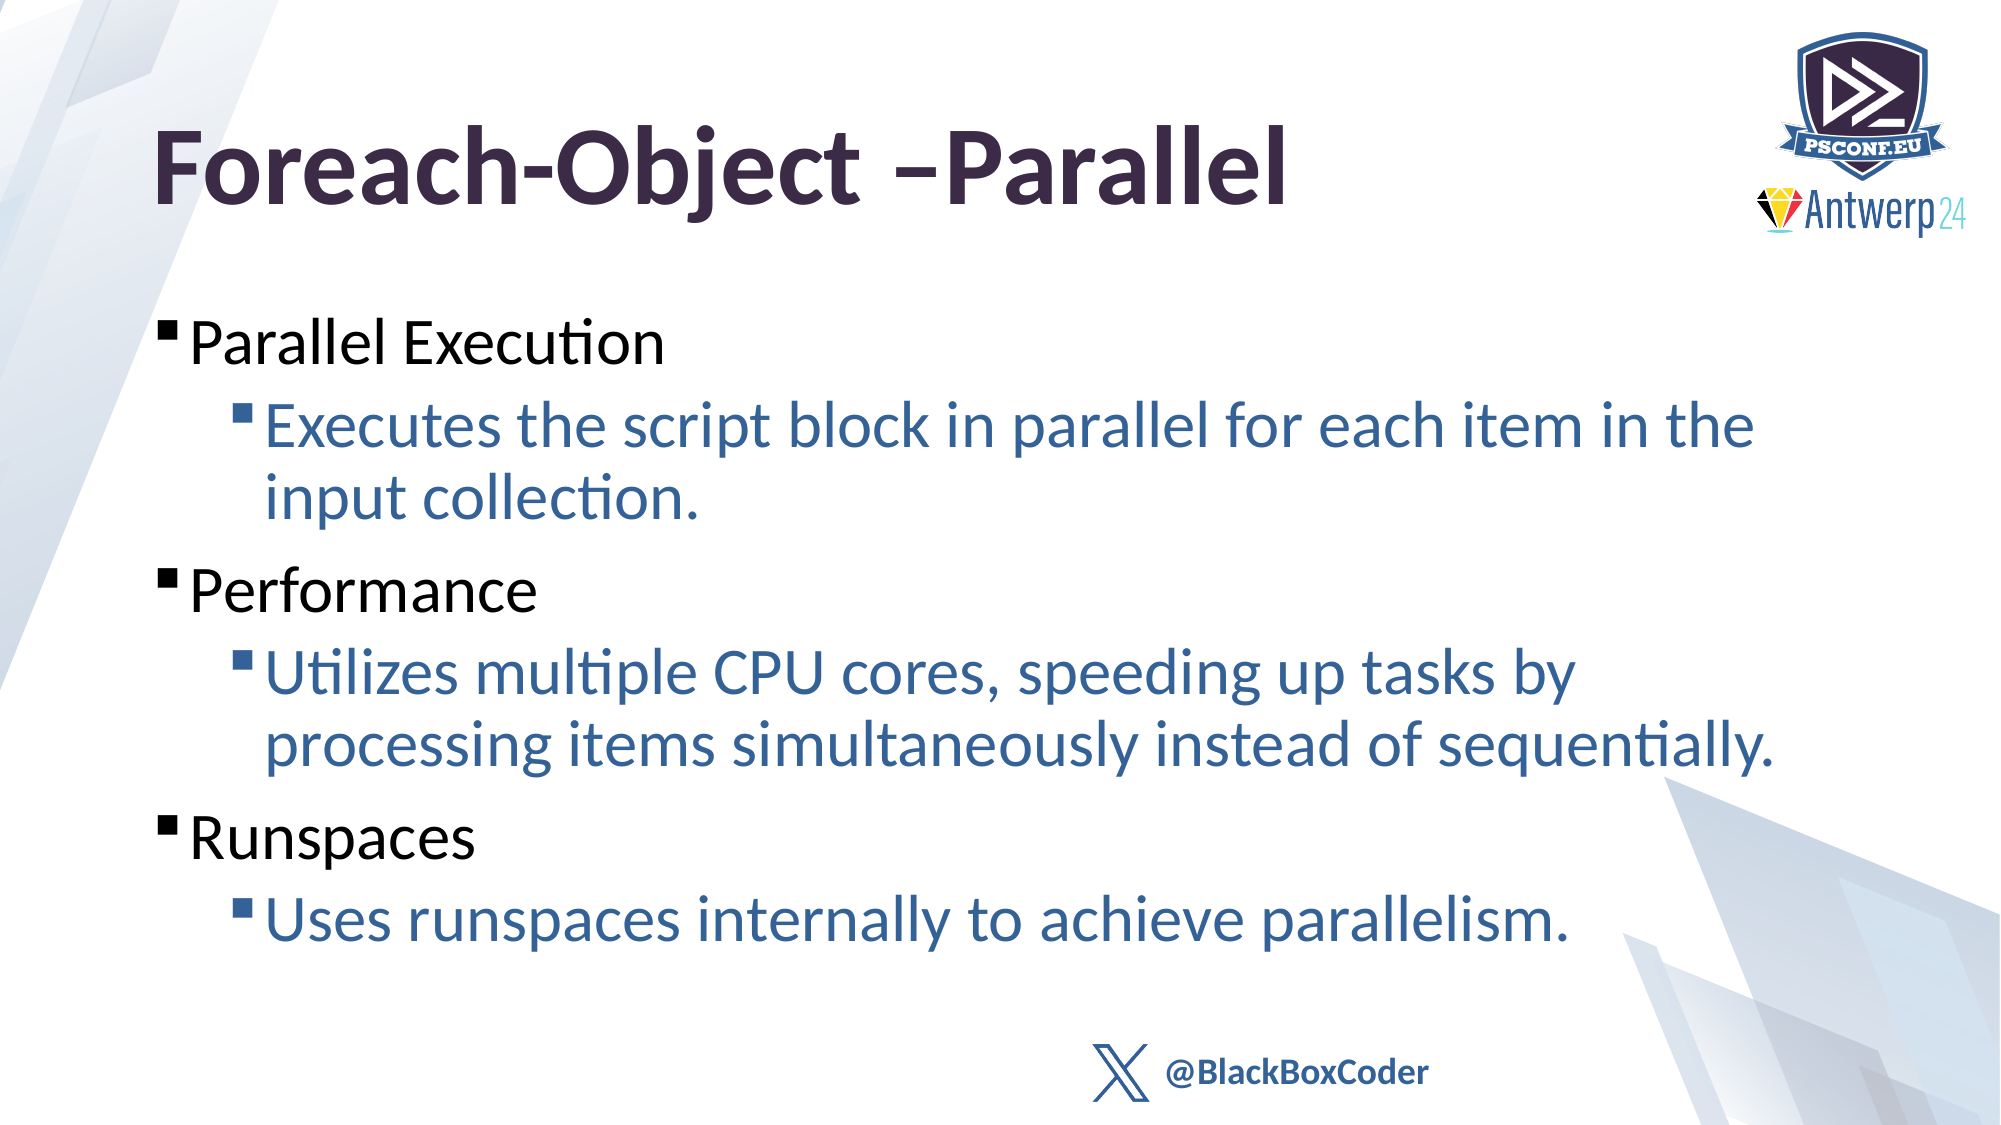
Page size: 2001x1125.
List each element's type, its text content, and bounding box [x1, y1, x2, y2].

picture [0, 0, 2000, 1125]
title Foreach-Object –Parallel [137, 59, 1774, 278]
list Parallel Execution Executes the script block in parallel for each item in the input collection. Performance Utilizes multiple CPU cores, speeding up tasks by processing items simultaneously instead of sequentially. Runspaces Uses runspaces internally to achieve parallelism. [137, 299, 1863, 1014]
